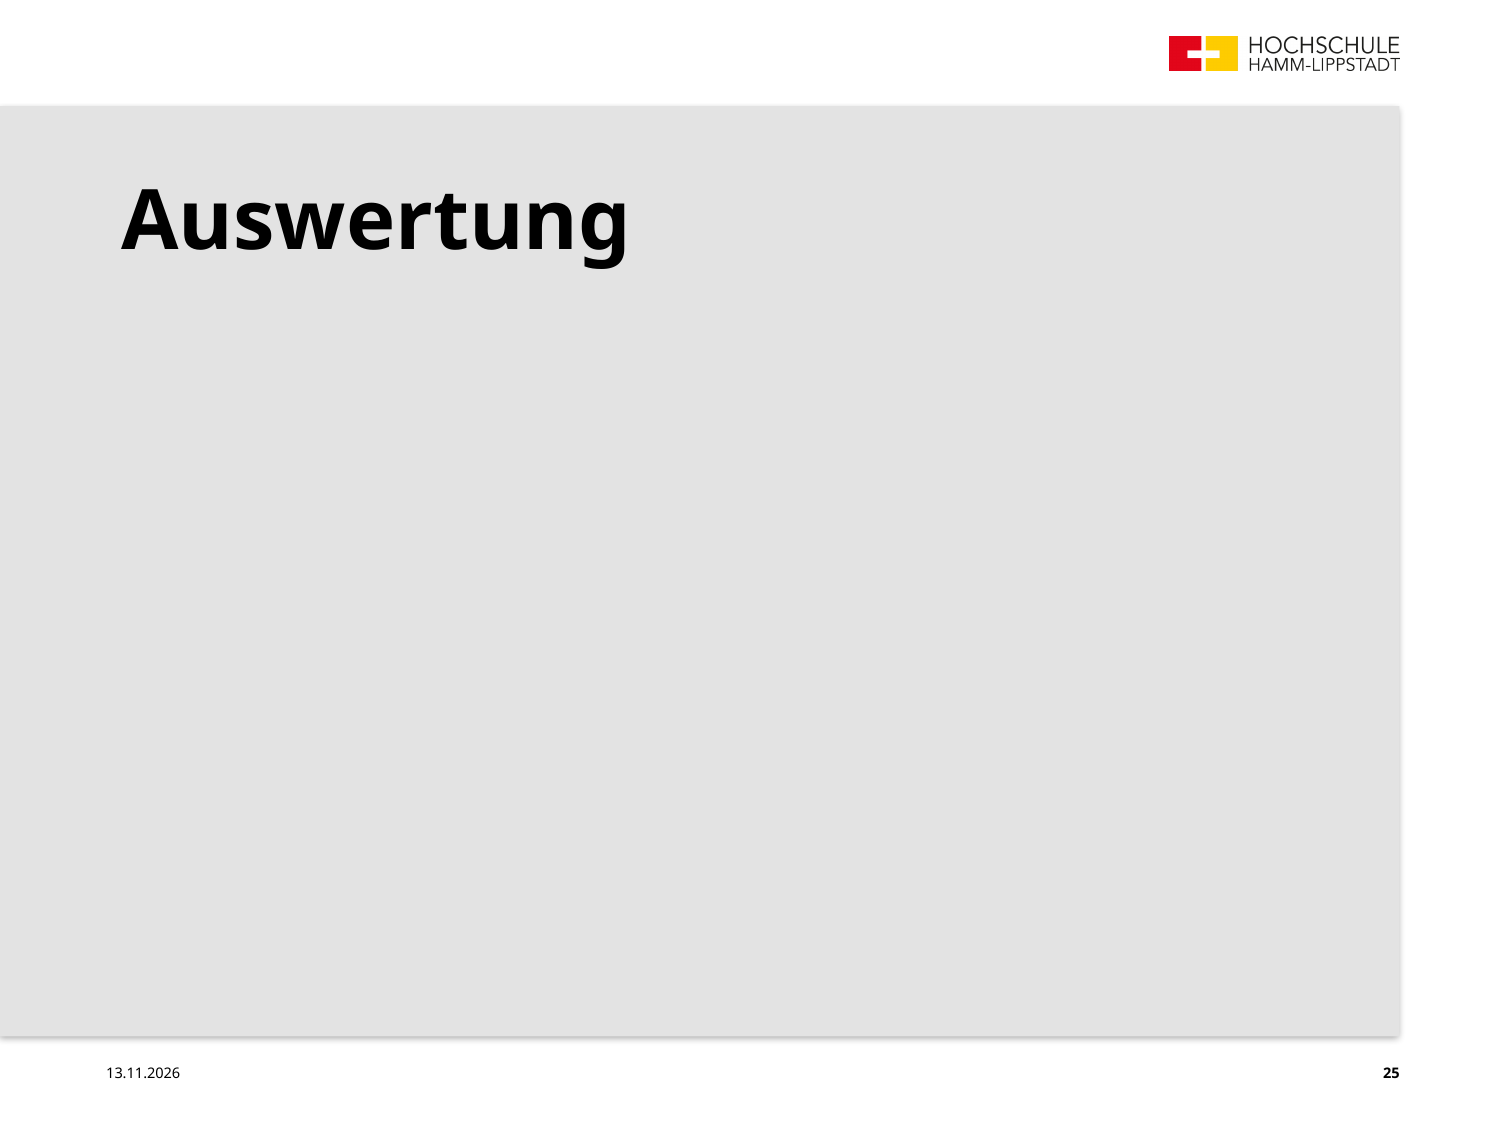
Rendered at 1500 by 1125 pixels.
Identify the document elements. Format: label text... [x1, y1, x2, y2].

slide_number 25 [1049, 1065, 1400, 1084]
picture [1169, 36, 1400, 71]
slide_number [106, 1065, 457, 1084]
title Auswertung [106, 122, 1366, 310]
